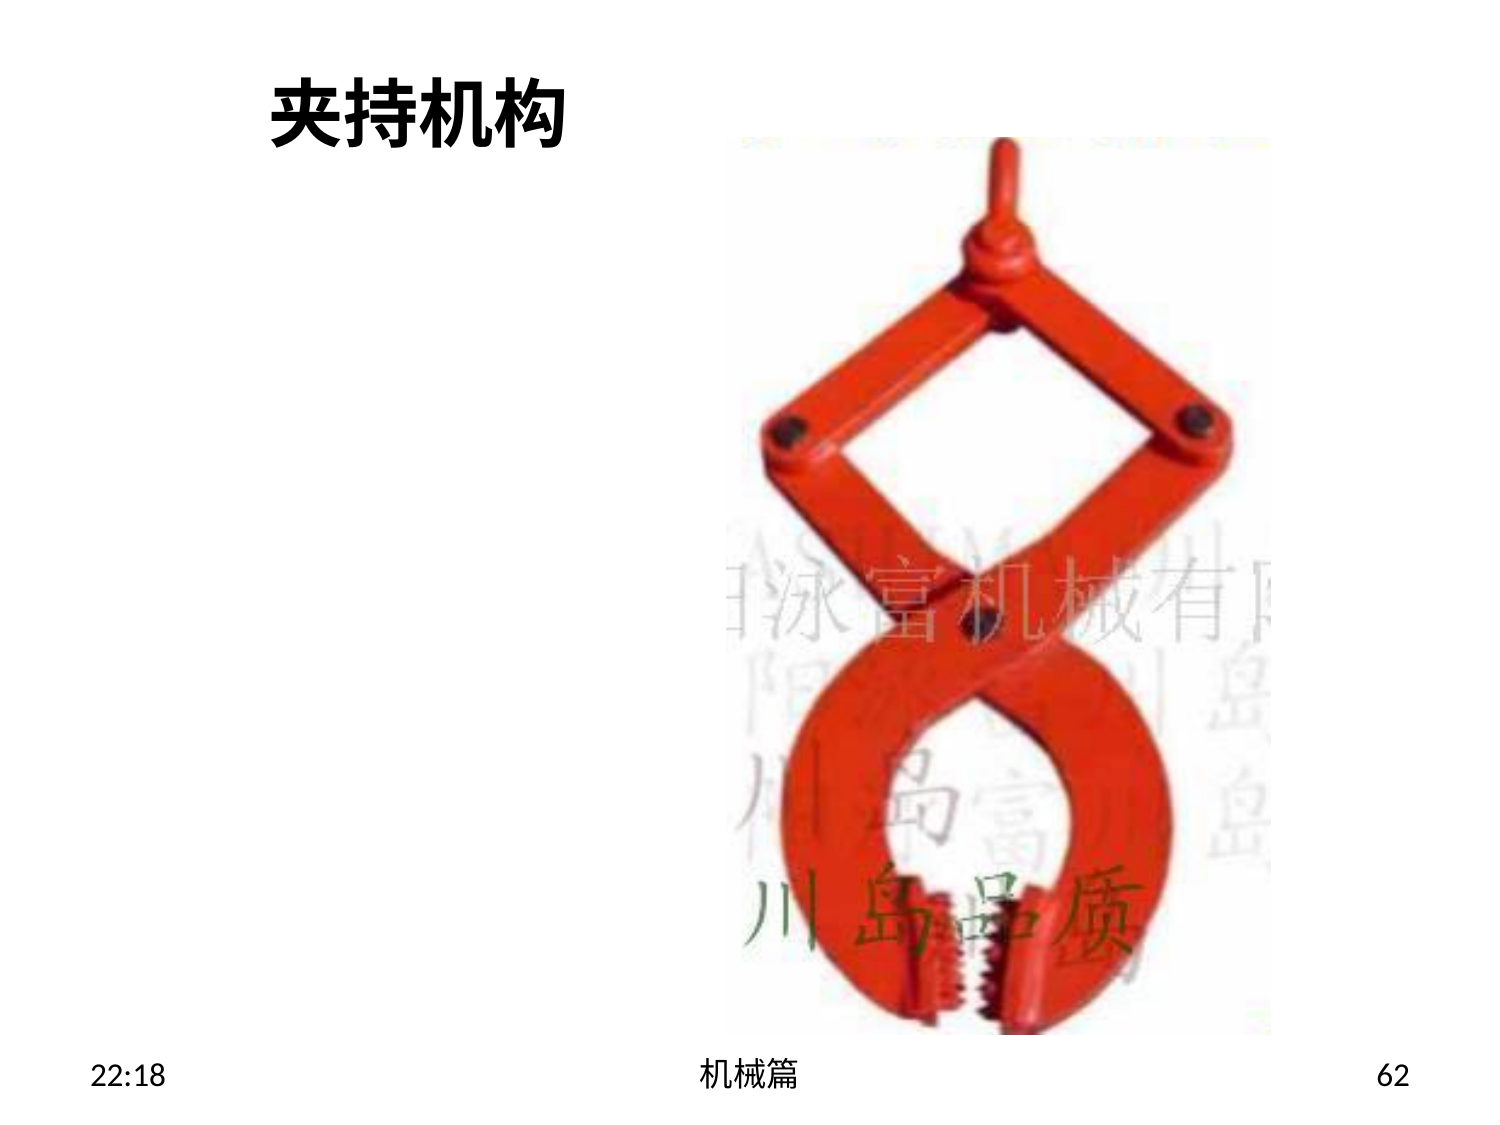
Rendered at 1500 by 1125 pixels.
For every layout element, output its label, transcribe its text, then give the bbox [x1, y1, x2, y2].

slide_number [75, 1042, 425, 1103]
slide_number 62 [1074, 1042, 1425, 1103]
text_box 夹持机构 [253, 58, 1356, 165]
footer 机械篇 [512, 1042, 988, 1103]
picture [725, 136, 1271, 1036]
